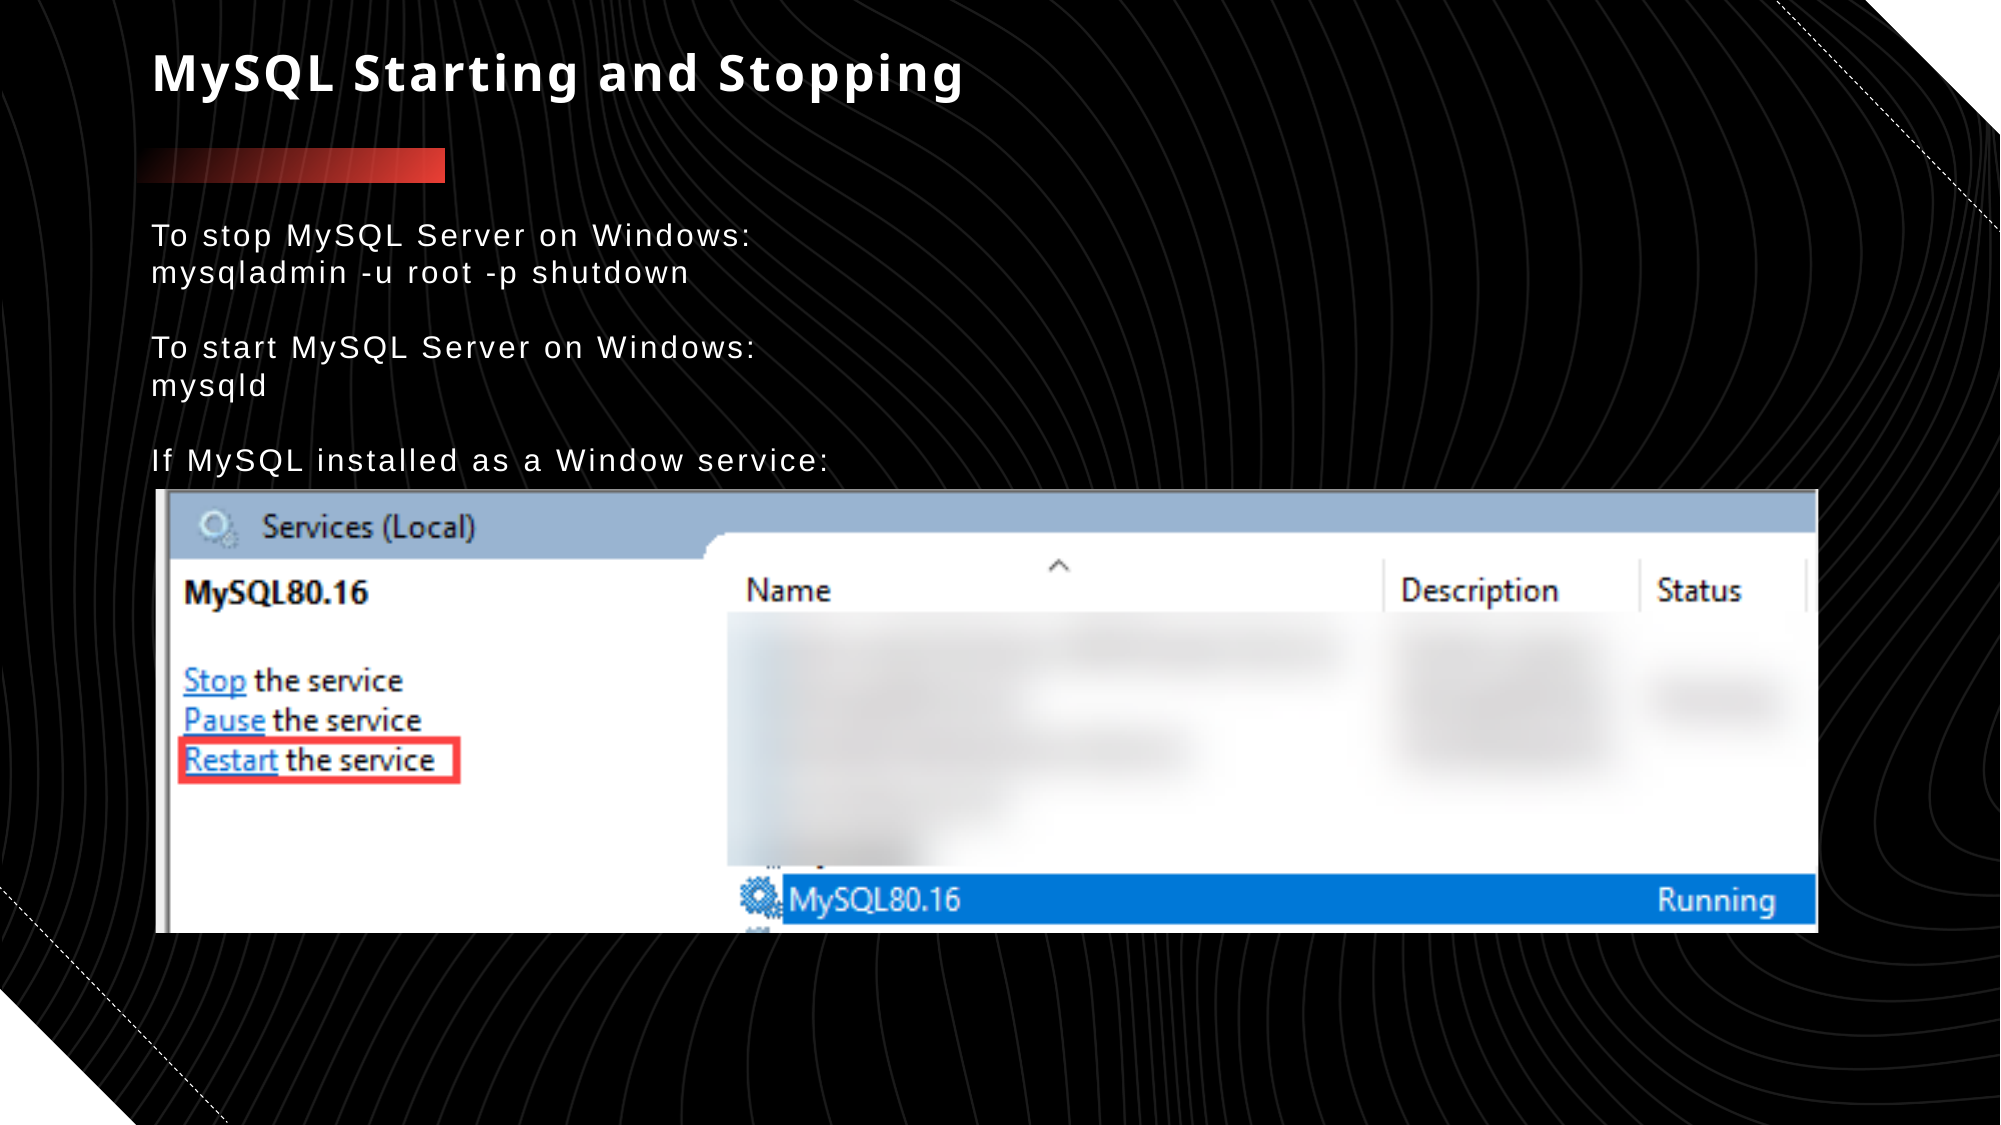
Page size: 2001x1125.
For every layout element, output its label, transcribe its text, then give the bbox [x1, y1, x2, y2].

list To stop MySQL Server on Windows: mysqladmin -u root -p shutdown To start MySQL Server on Windows: mysqld If MySQL installed as a Window service: [136, 207, 1864, 1059]
title MySQL Starting and Stopping [136, 27, 1863, 124]
picture [155, 489, 1819, 933]
